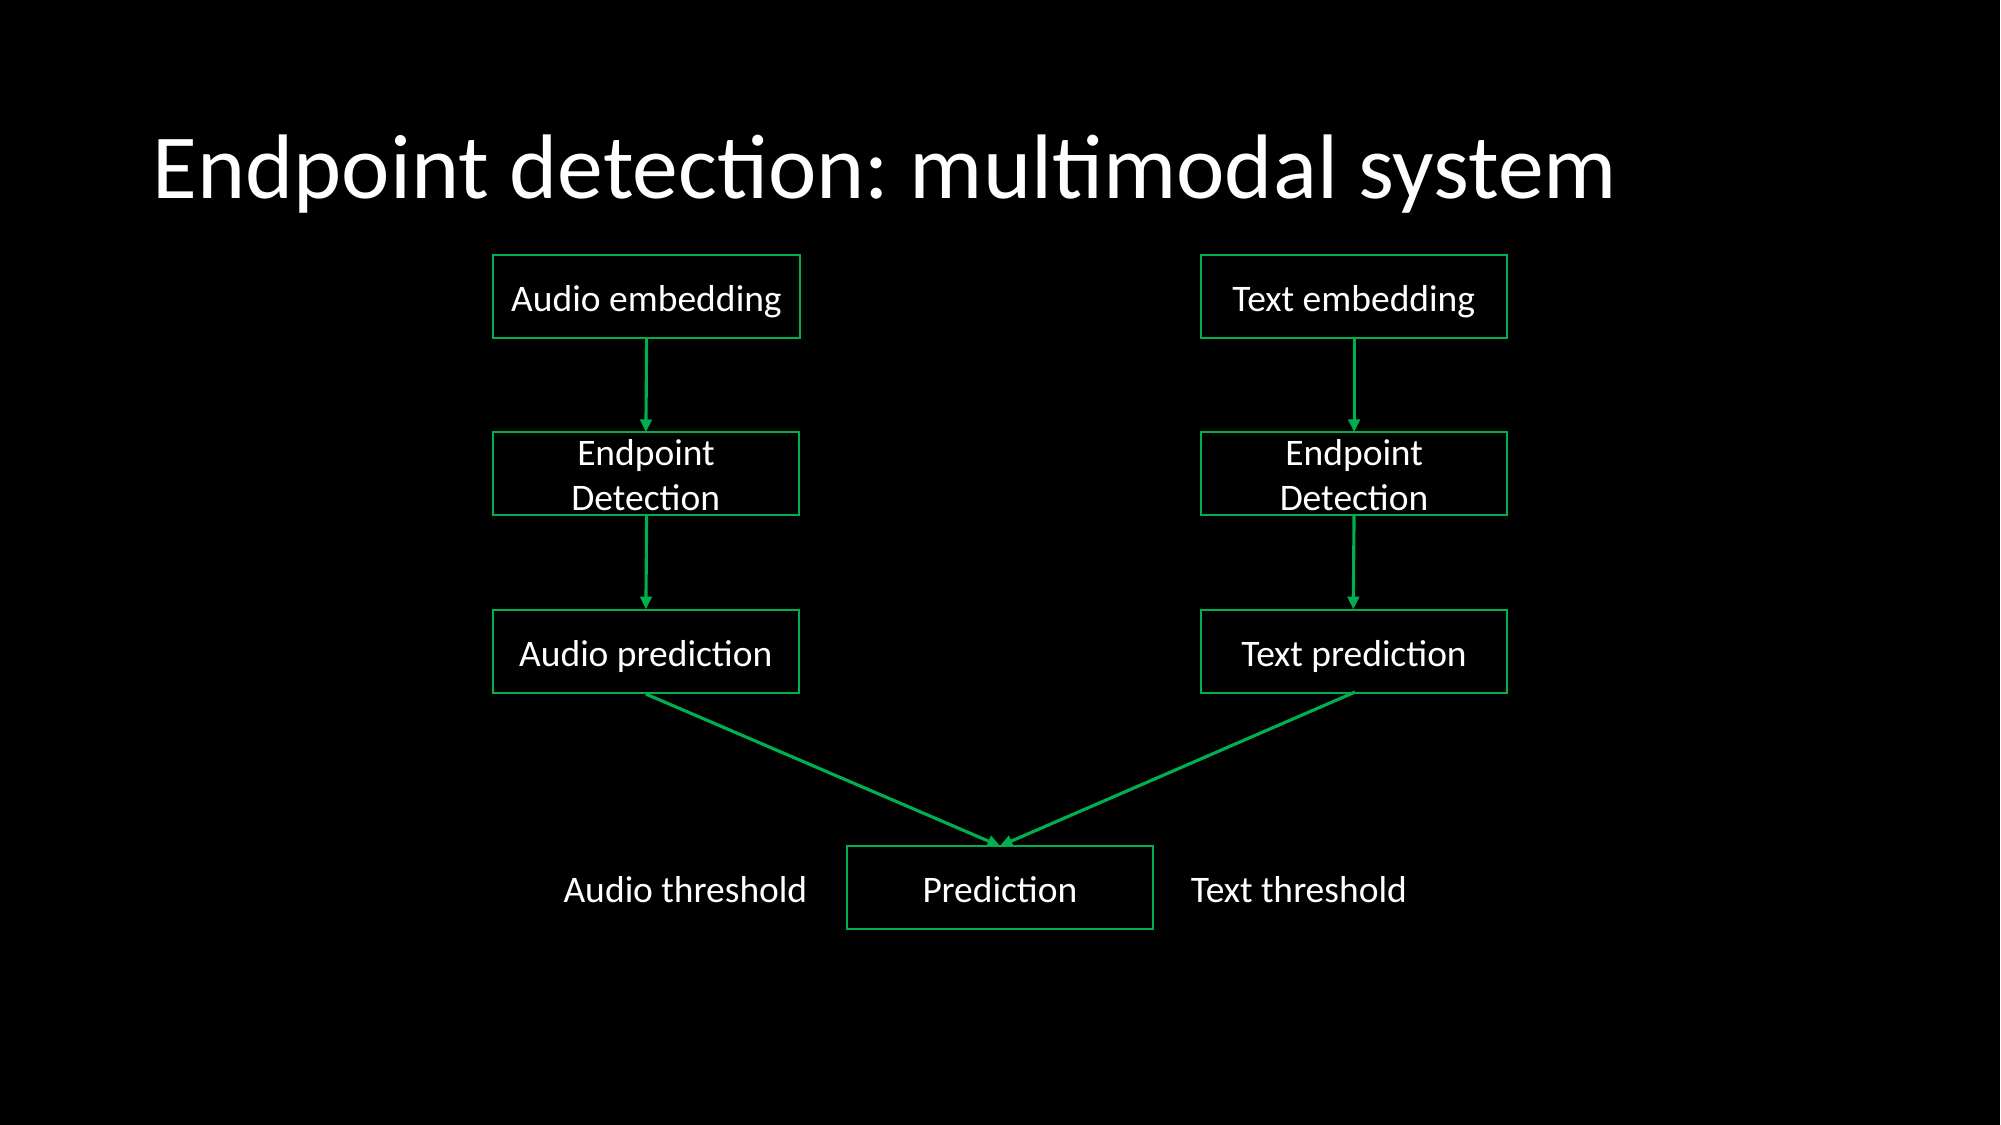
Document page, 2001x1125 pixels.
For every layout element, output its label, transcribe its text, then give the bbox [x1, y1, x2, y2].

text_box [999, 691, 1356, 847]
text_box Text embedding [1200, 254, 1508, 338]
text_box Audio embedding [493, 254, 800, 338]
text_box Endpoint Detection [1200, 431, 1508, 515]
text_box Endpoint Detection [492, 431, 800, 515]
text_box Text prediction [1200, 609, 1508, 693]
text_box Text threshold [1175, 863, 1531, 912]
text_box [645, 693, 996, 847]
text_box Audio threshold [467, 863, 823, 912]
text_box Endpoint detection: multimodal system [137, 59, 1863, 278]
text_box Audio prediction [492, 609, 800, 693]
text_box Prediction [846, 854, 1154, 930]
